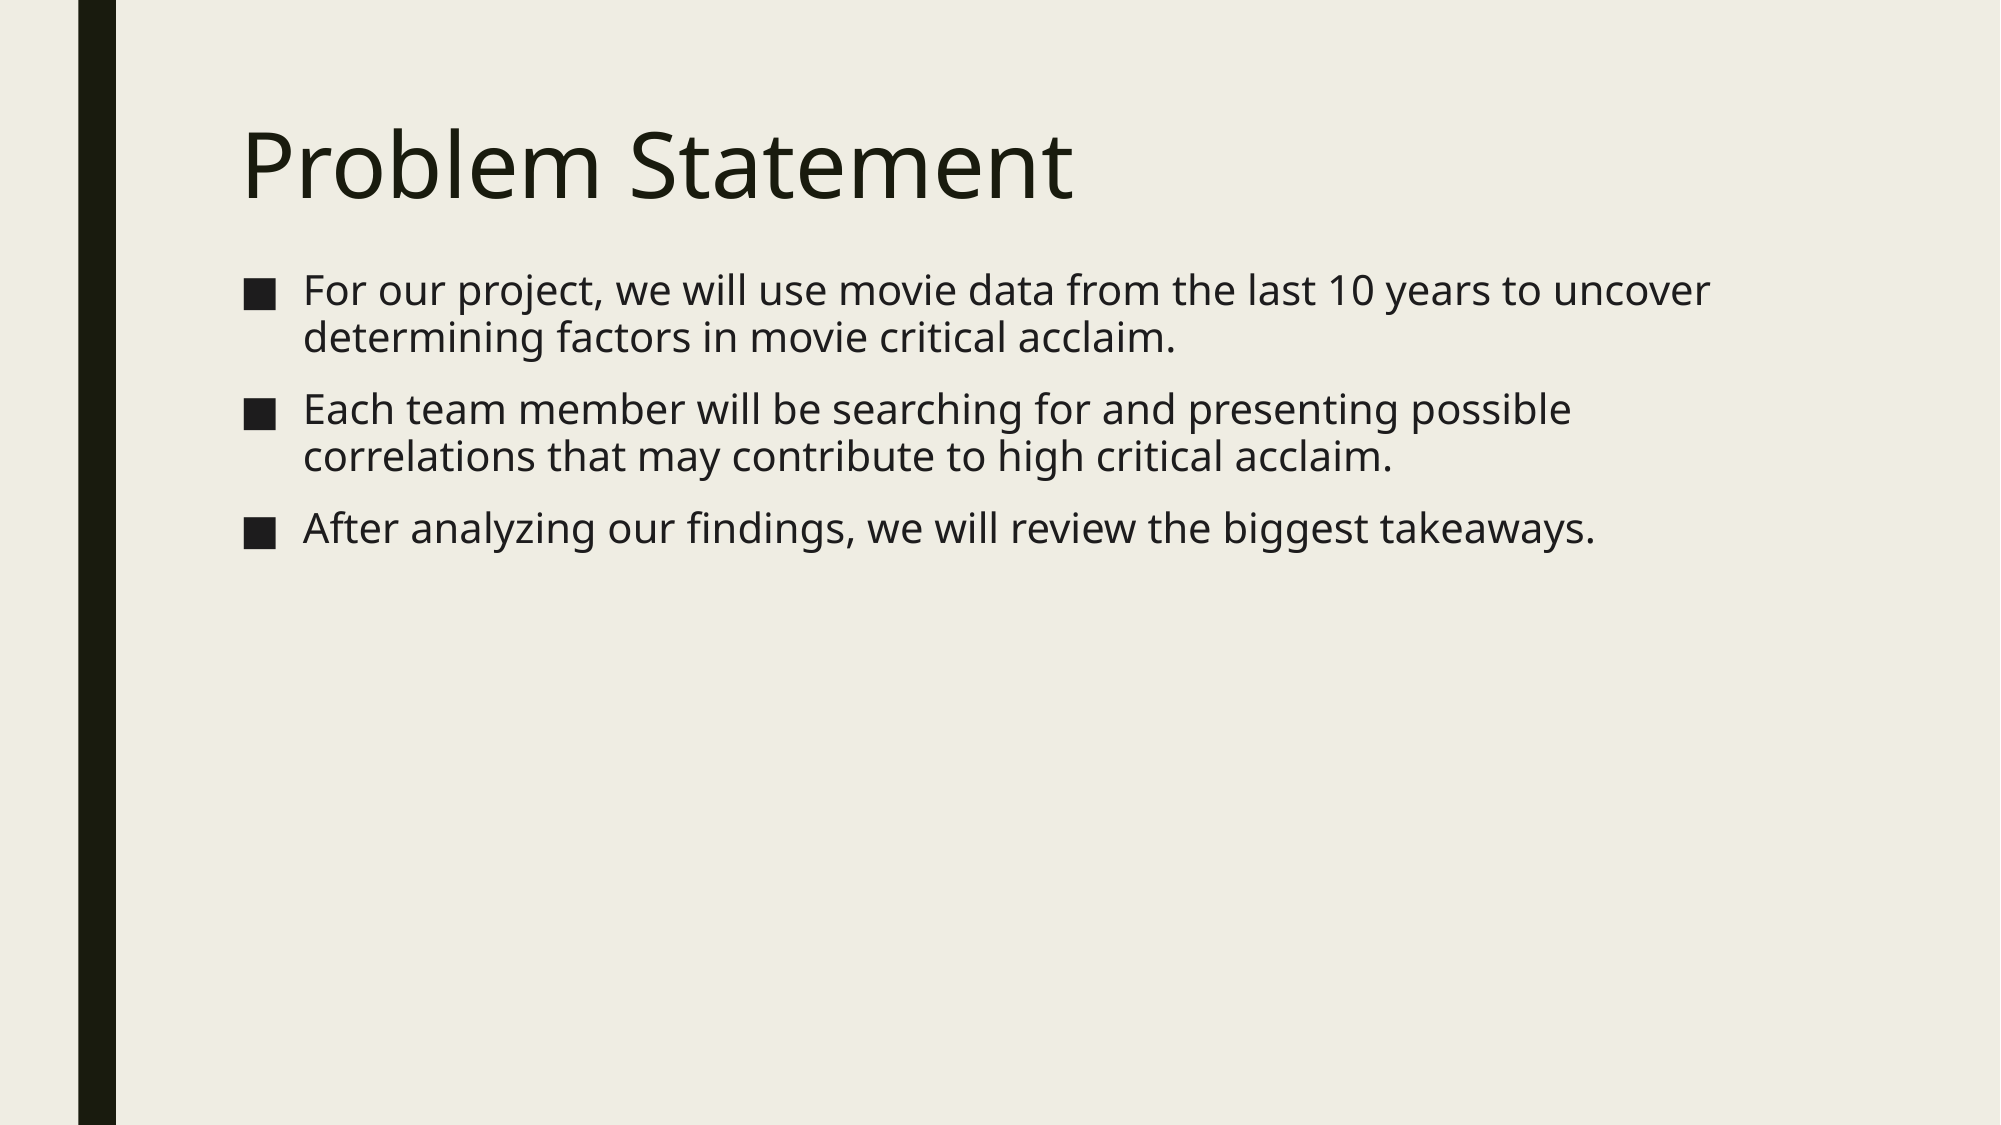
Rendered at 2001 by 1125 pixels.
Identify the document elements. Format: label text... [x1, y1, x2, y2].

list For our project, we will use movie data from the last 10 years to uncover determining factors in movie critical acclaim. Each team member will be searching for and presenting possible correlations that may contribute to high critical acclaim. After analyzing our findings, we will review the biggest takeaways. [225, 260, 1800, 963]
title Problem Statement [225, 112, 1800, 260]
